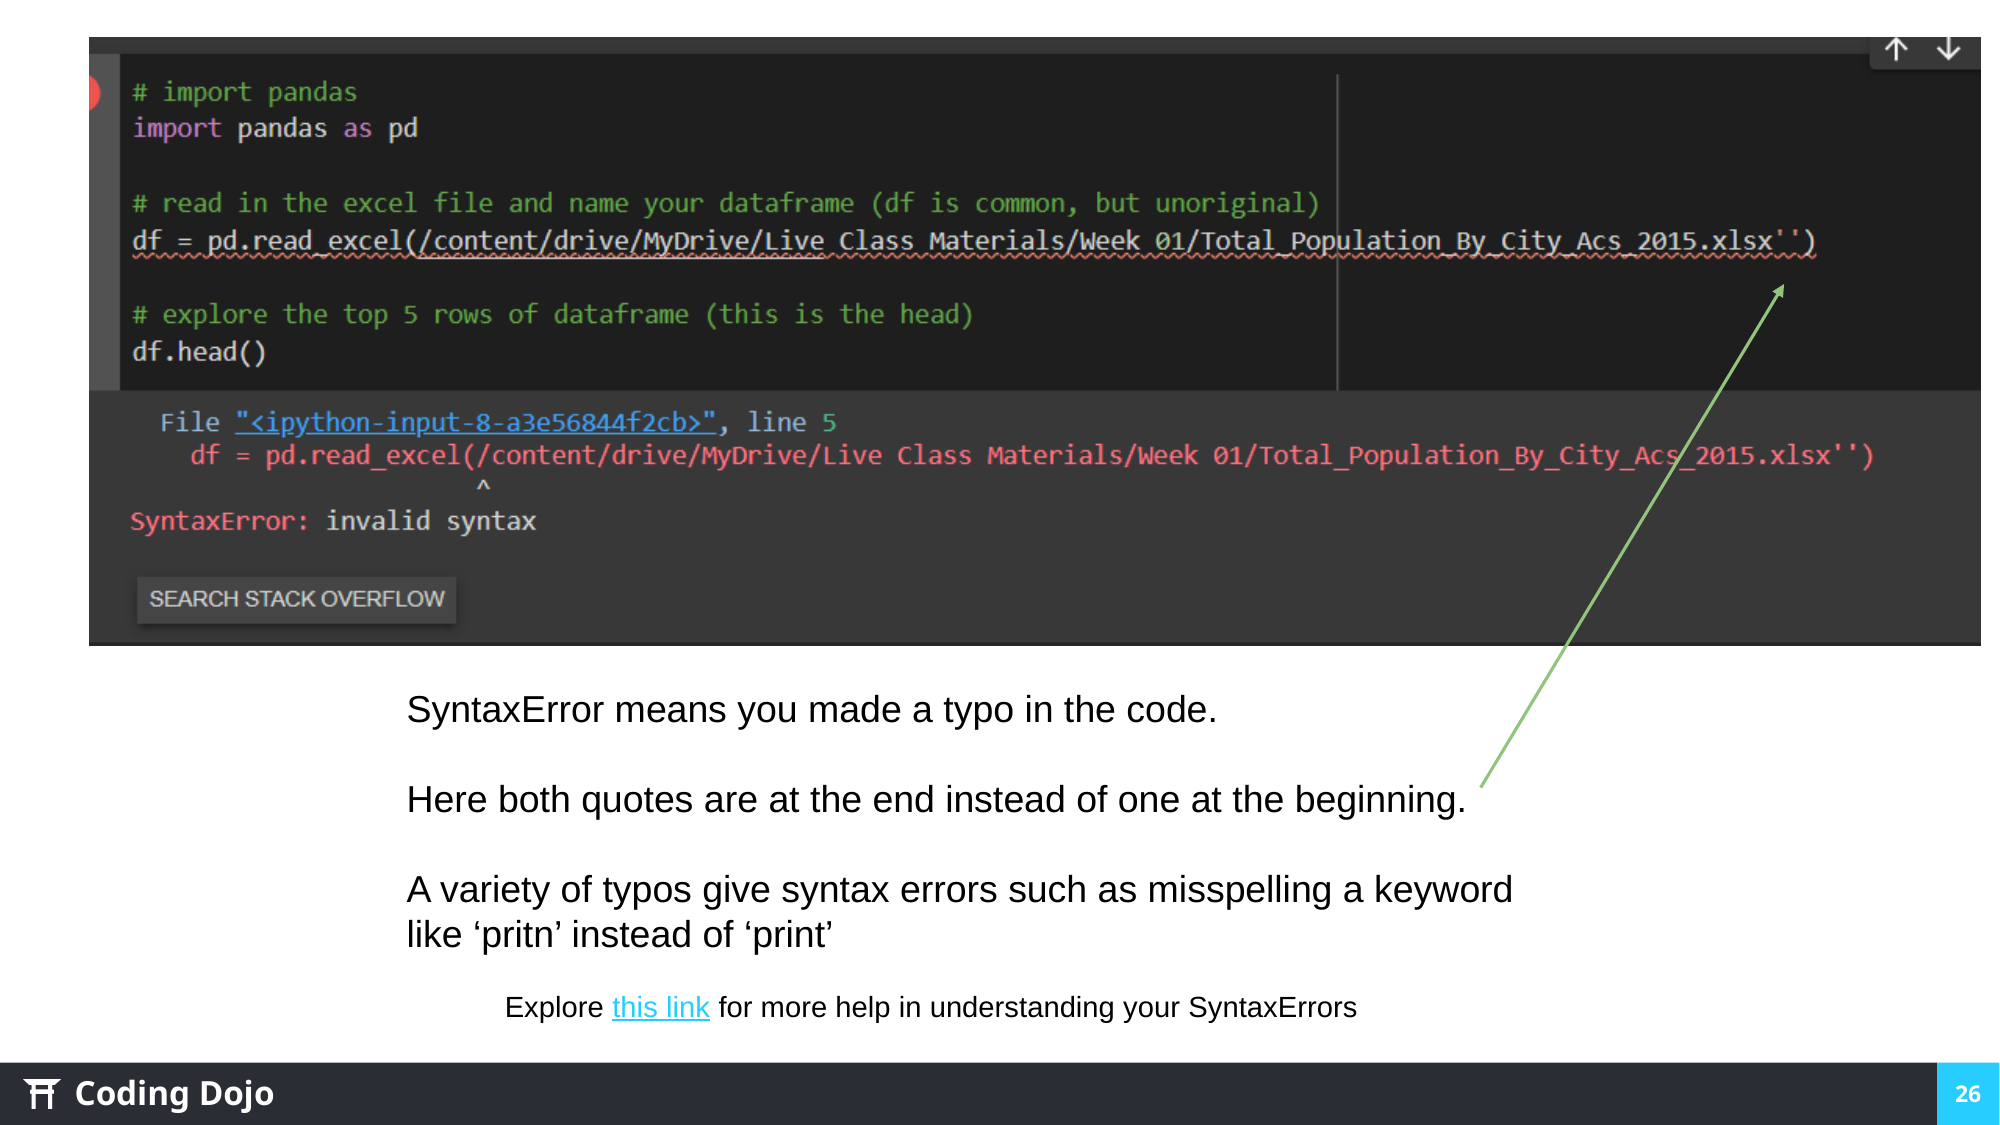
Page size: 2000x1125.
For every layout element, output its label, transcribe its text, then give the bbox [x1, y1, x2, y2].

picture [89, 37, 1981, 646]
text_box SyntaxError means you made a typo in the code. Here both quotes are at the end instead of one at the beginning. A variety of typos give syntax errors such as misspelling a keyword like ‘pritn’ instead of ‘print’ [391, 670, 1546, 971]
picture [21, 1073, 63, 1115]
text_box Explore this link for more help in understanding your SyntaxErrors [489, 973, 1510, 1039]
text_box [1480, 283, 1785, 788]
